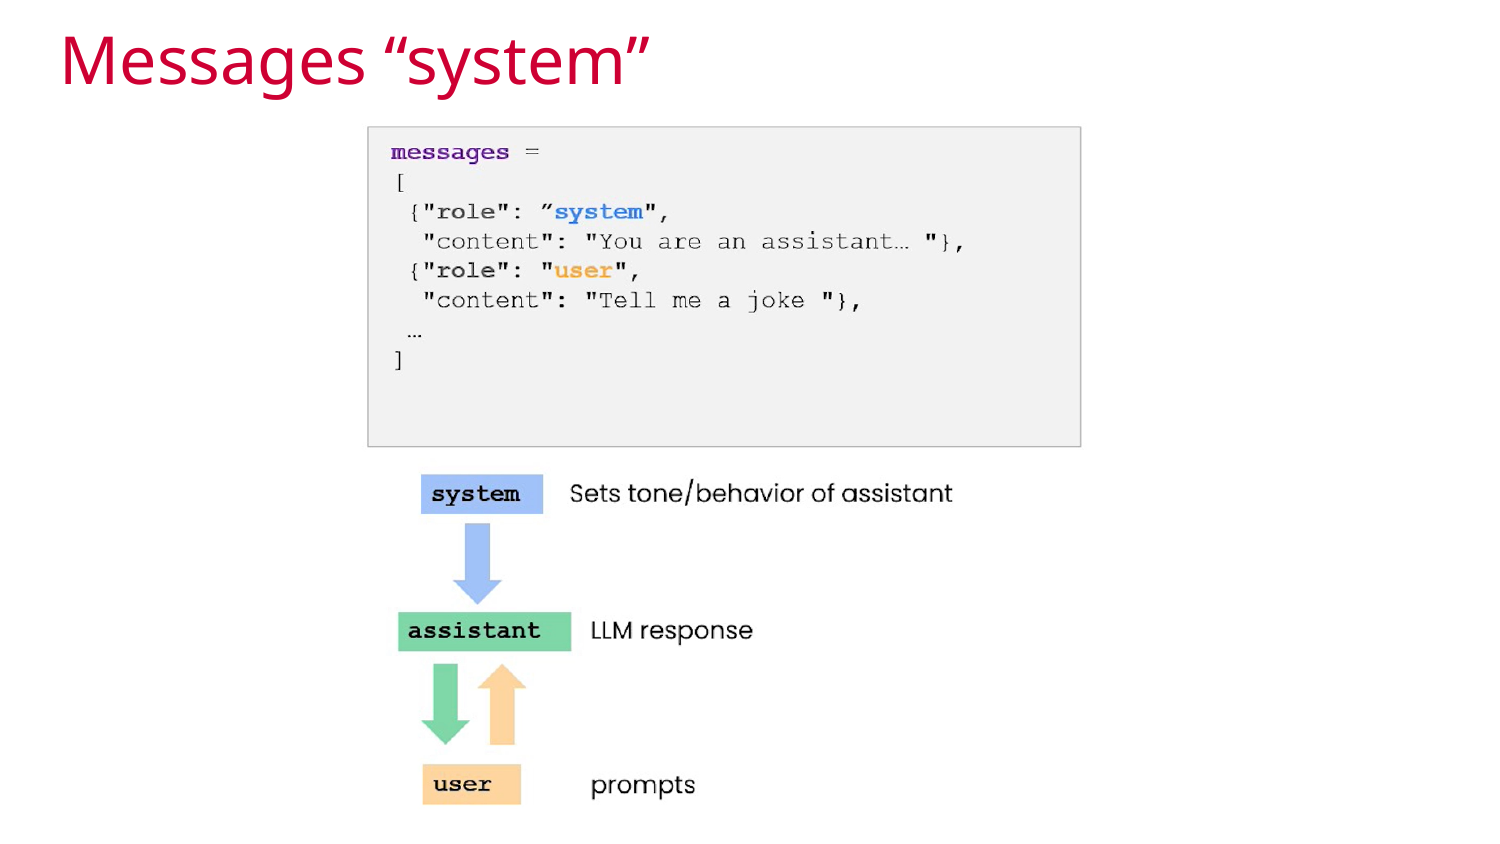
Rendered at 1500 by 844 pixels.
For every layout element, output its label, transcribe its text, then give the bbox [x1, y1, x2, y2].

title Messages “system” [59, 18, 1416, 99]
picture [344, 123, 1091, 820]
